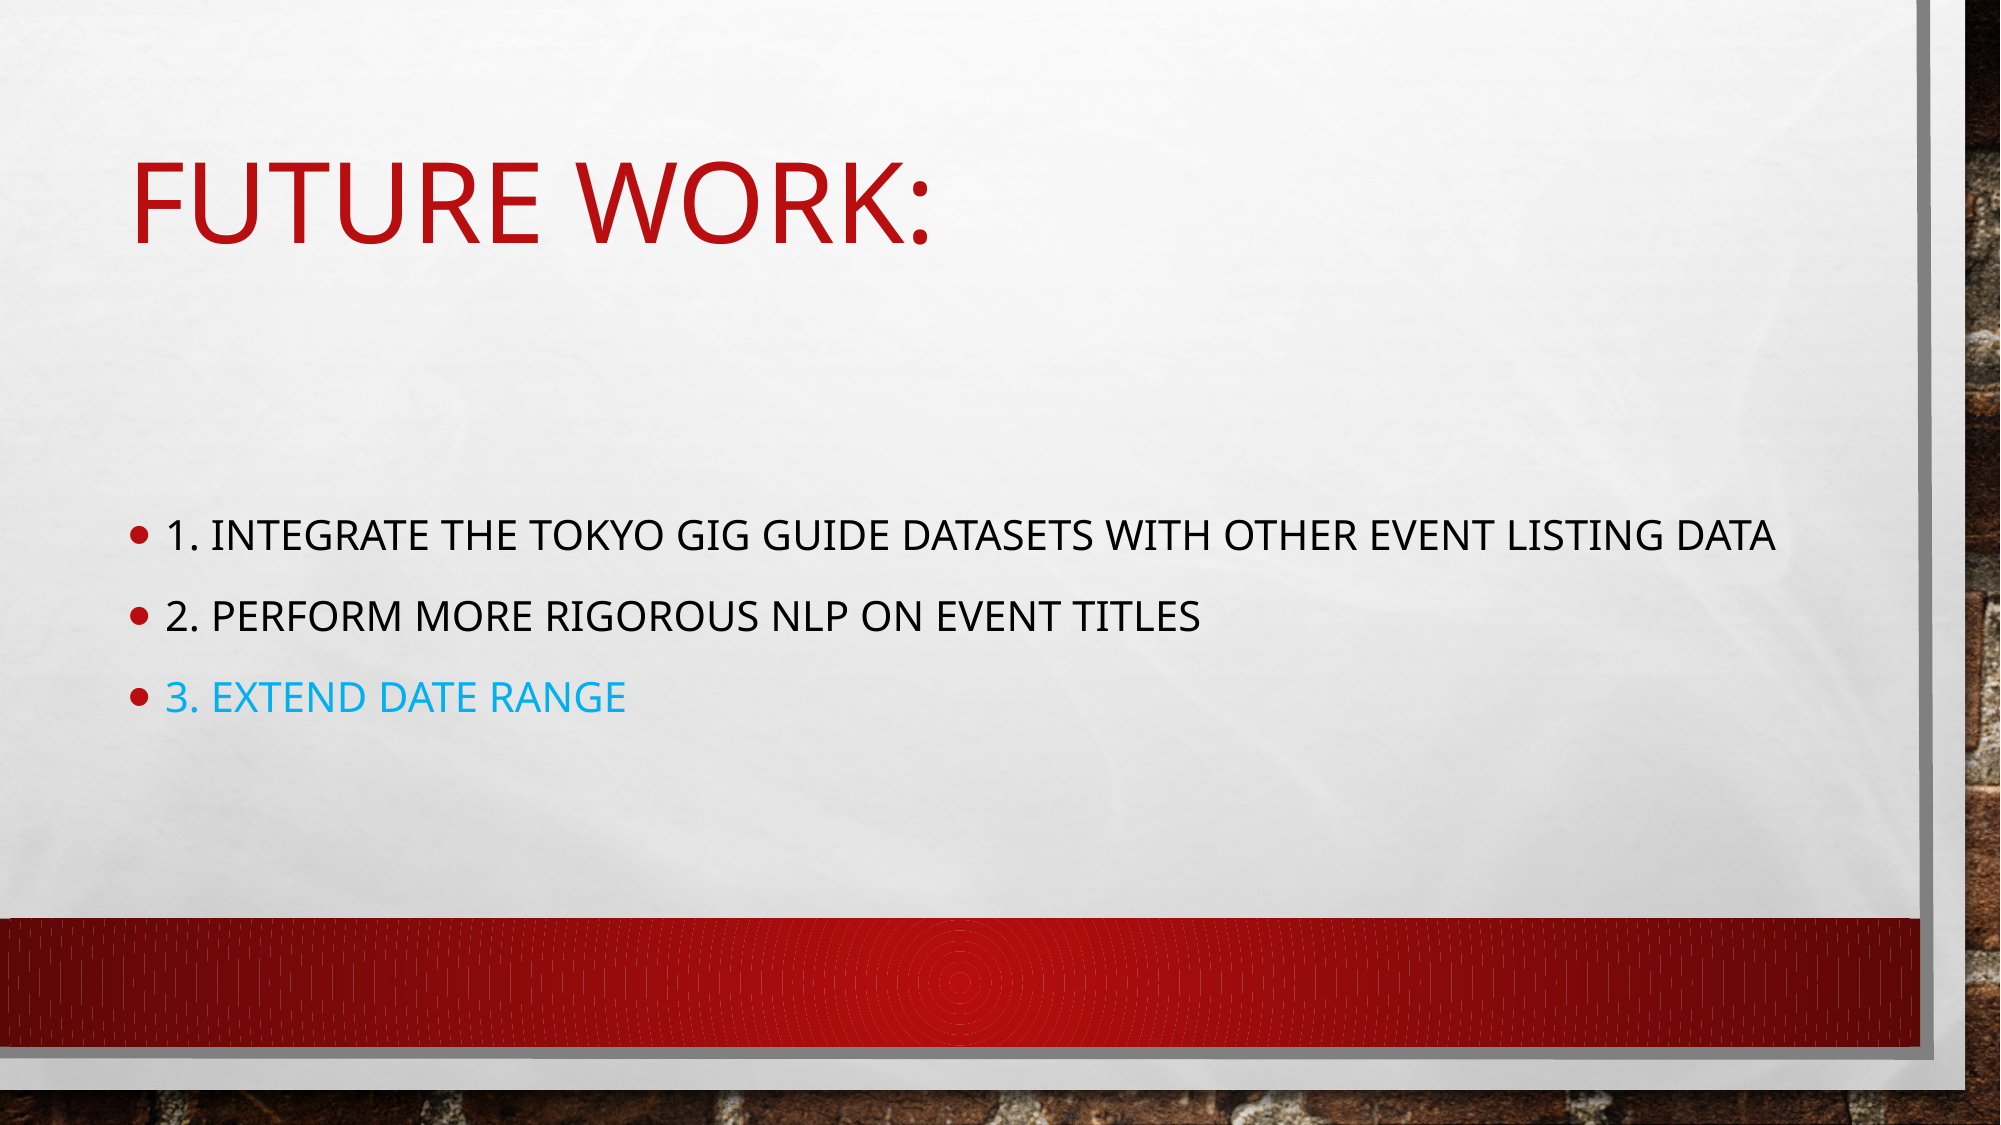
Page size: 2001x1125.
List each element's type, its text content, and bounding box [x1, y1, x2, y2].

title FUTURE WORK: [112, 112, 1818, 302]
list 1. INTEGRATE The Tokyo Gig Guide datasets with other event listing data 2. PERFORM MORE RIGOROUS NLP ON EVENT TITLES 3. EXTEND DATE RANGE [112, 338, 1818, 882]
picture [0, 0, 2000, 1125]
